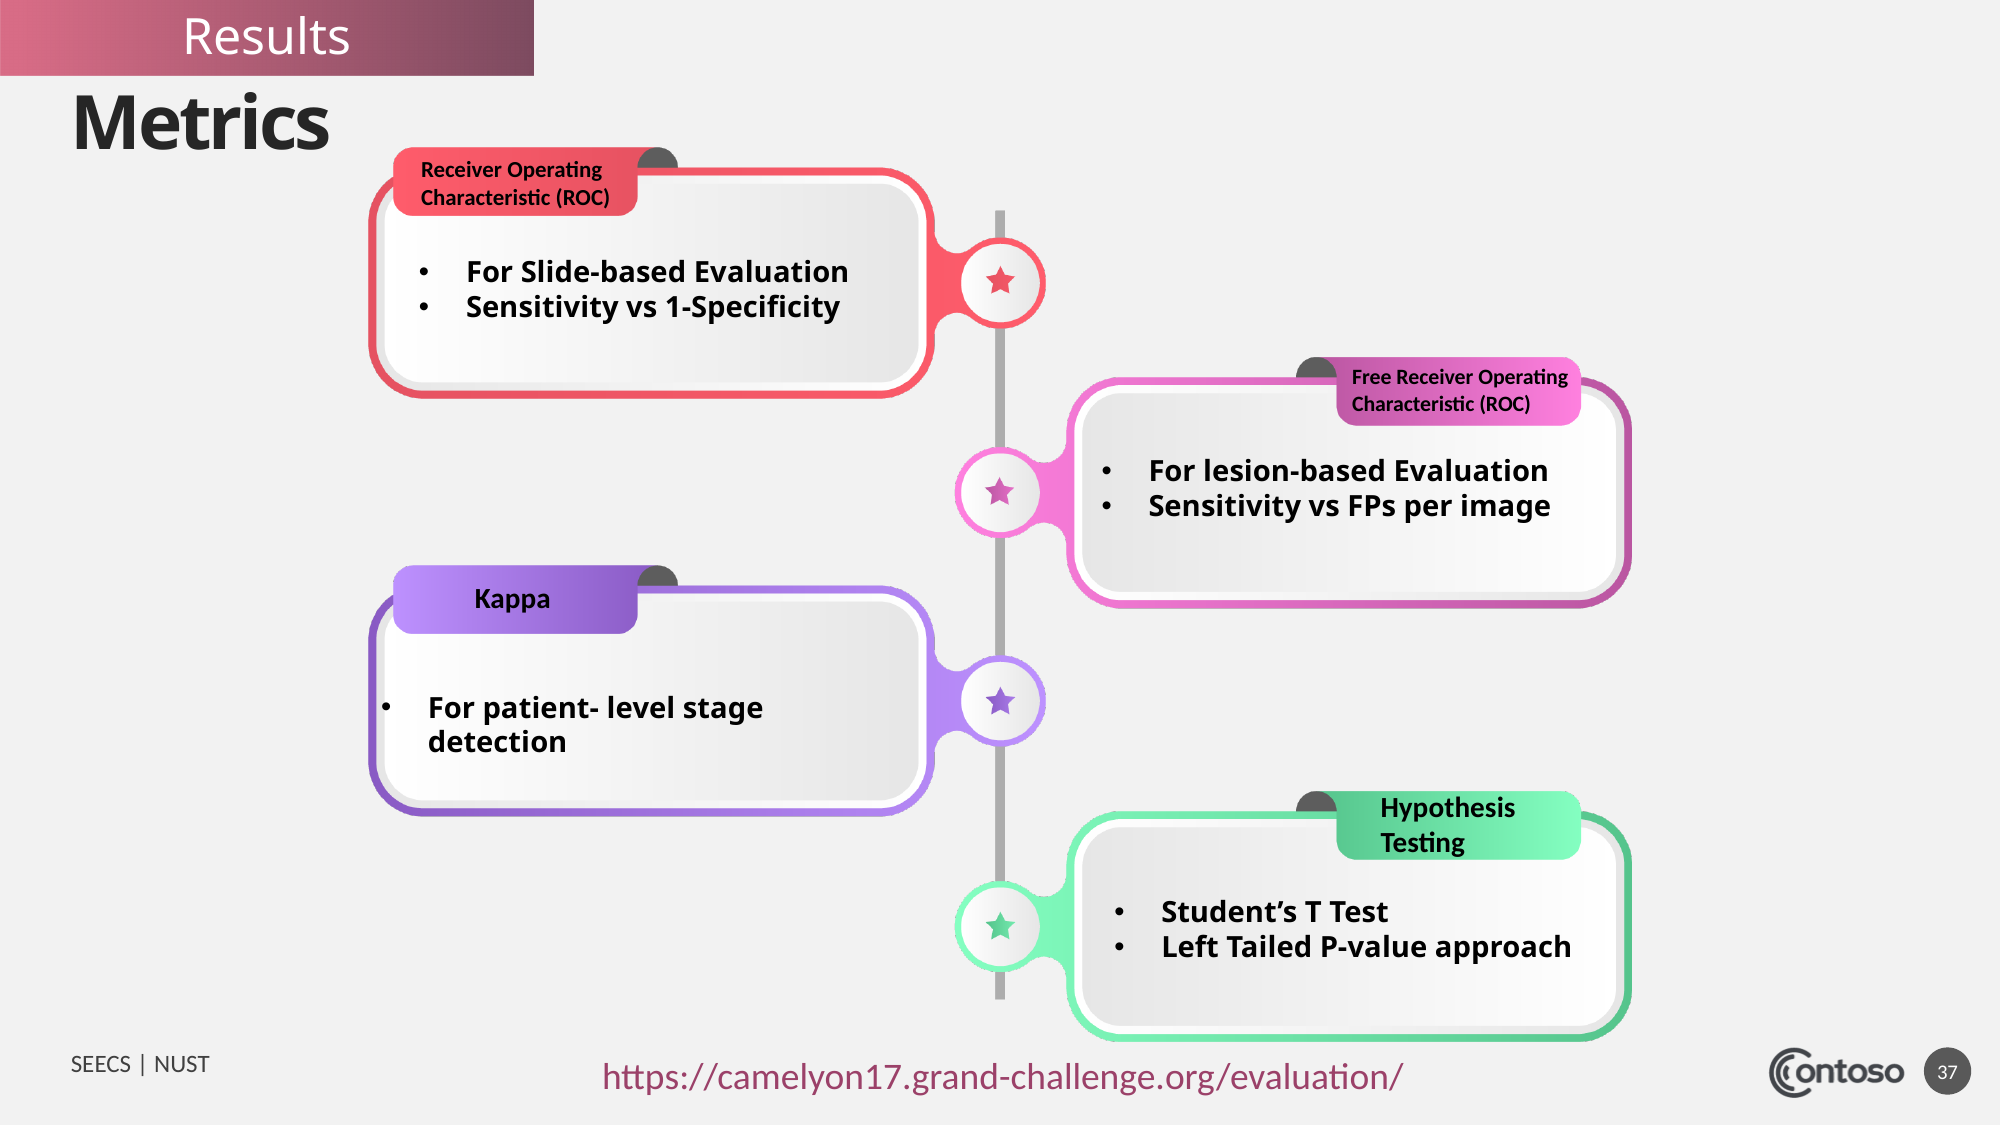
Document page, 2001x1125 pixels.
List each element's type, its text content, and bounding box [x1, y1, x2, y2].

slide_number 37 [1923, 1047, 1972, 1095]
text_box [366, 147, 1632, 1042]
footer SEECS | NUST [70, 1044, 294, 1082]
picture [0, 0, 534, 76]
title Metrics [70, 90, 1930, 162]
text_box https://camelyon17.grand-challenge.org/evaluation/ [294, 1044, 1706, 1104]
